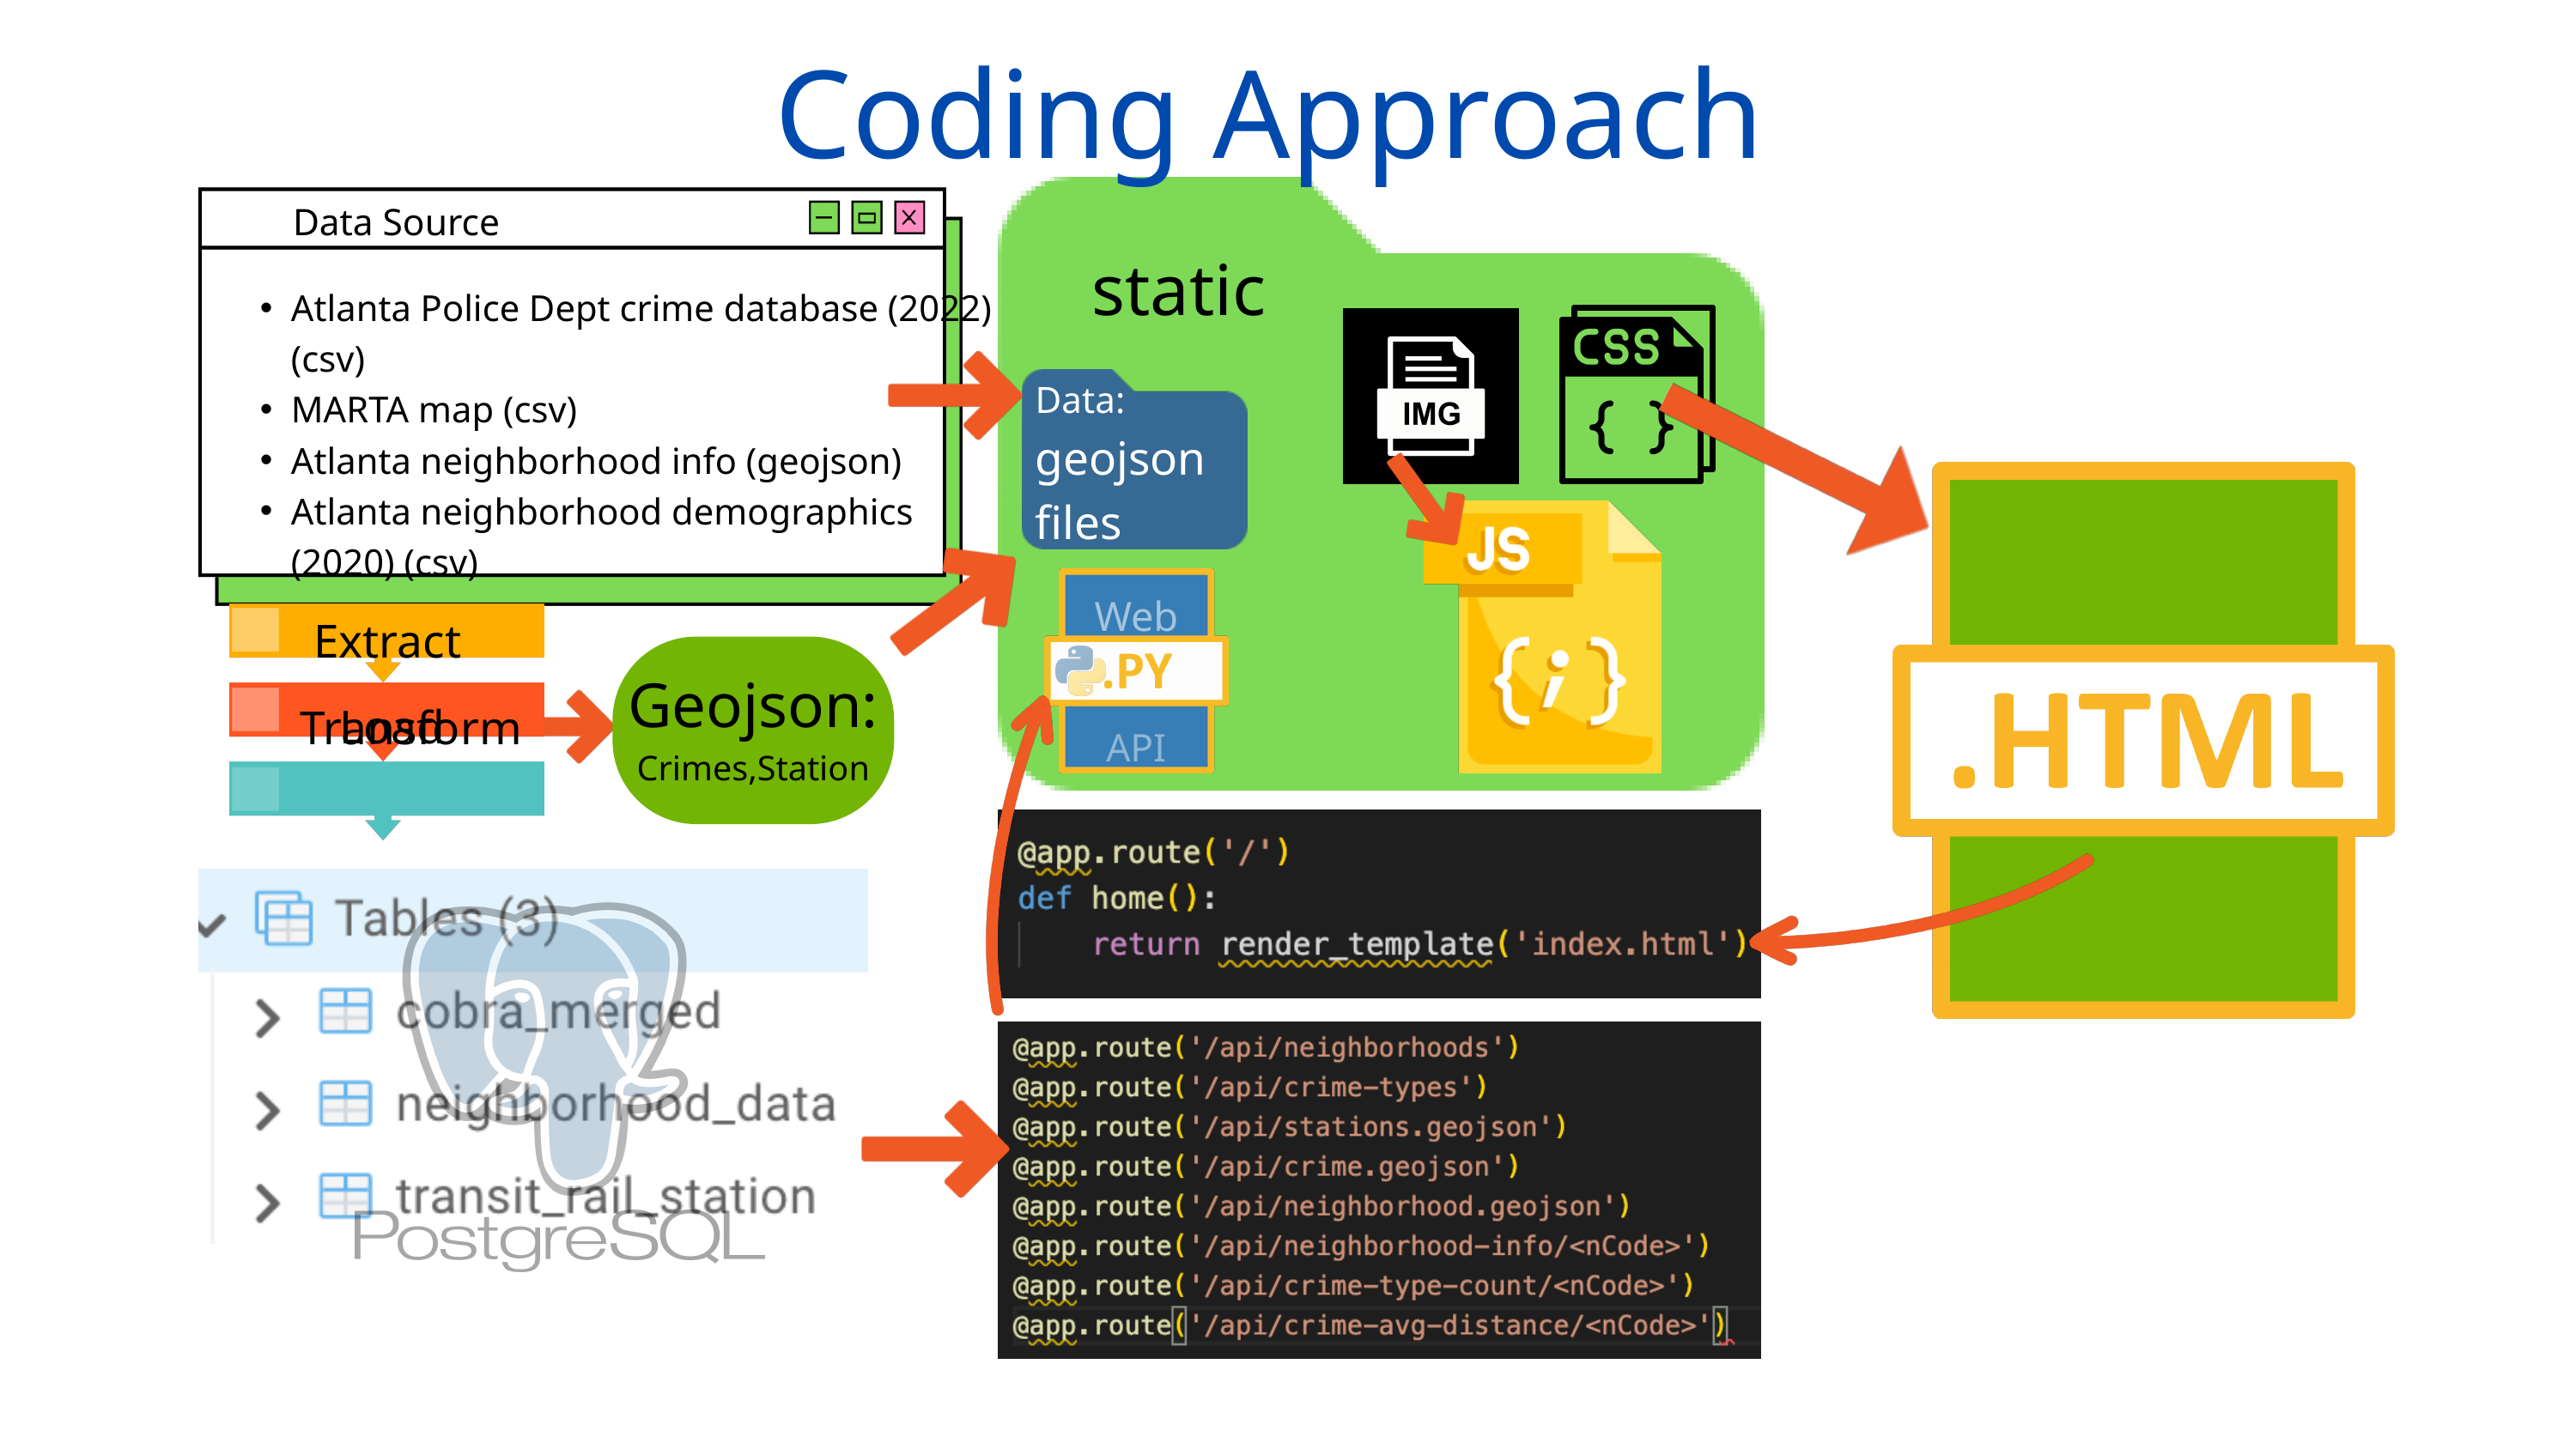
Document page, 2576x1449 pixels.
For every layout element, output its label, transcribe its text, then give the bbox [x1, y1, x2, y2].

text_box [175, 177, 2395, 1360]
text_box Coding Approach [21, 12, 2550, 184]
